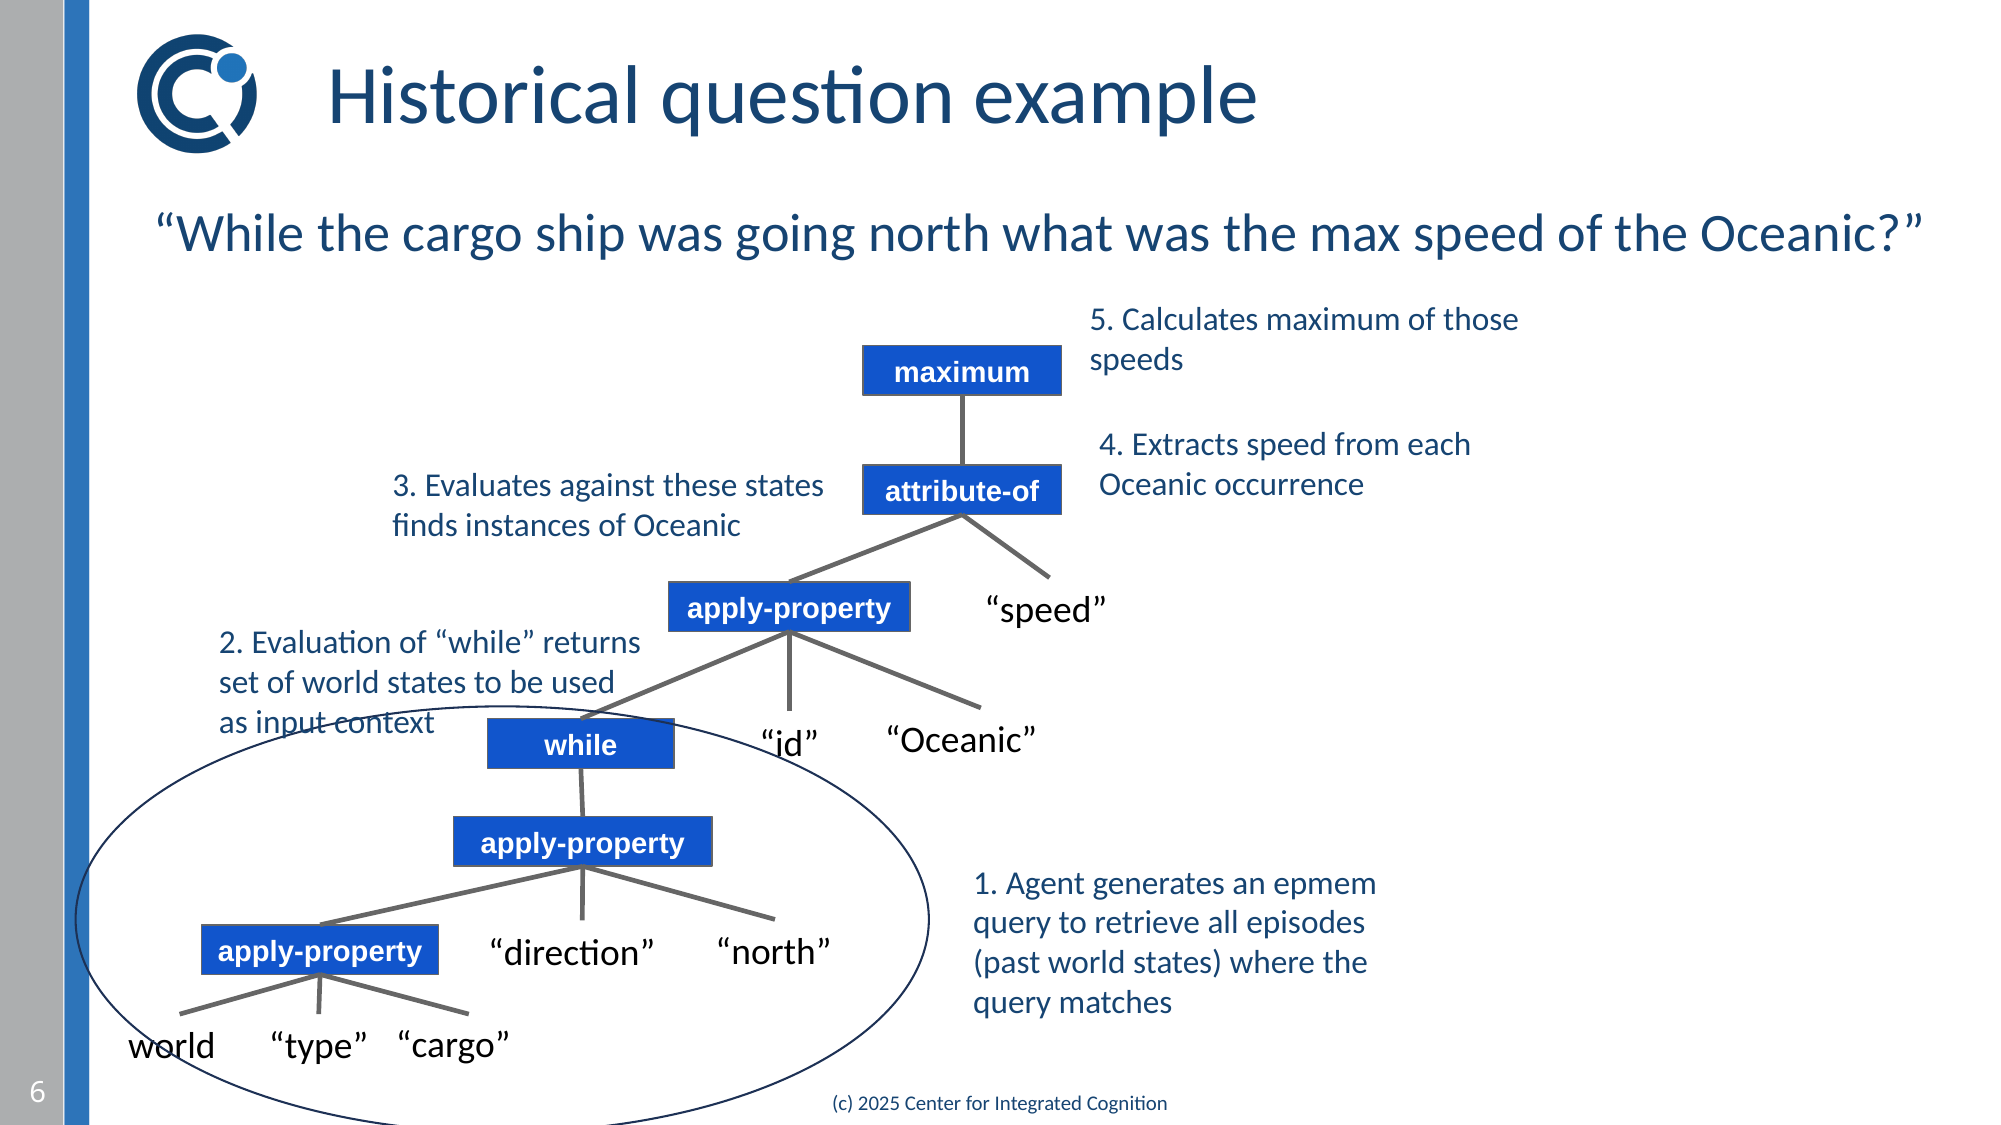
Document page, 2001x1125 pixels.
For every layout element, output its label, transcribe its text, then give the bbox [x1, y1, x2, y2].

text_box apply-property [668, 581, 910, 631]
title Historical question example [312, 16, 1936, 176]
text_box 5. Calculates maximum of those speeds [1074, 289, 1592, 385]
text_box “speed” [969, 577, 1130, 638]
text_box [320, 866, 583, 925]
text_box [789, 631, 981, 708]
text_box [962, 514, 1050, 578]
text_box “id” [722, 711, 856, 771]
text_box [74, 721, 930, 1125]
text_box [580, 631, 790, 719]
text_box attribute-of [862, 464, 1062, 515]
slide_number 6 [0, 1062, 62, 1123]
text_box 3. Evaluates against these states finds instances of Oceanic [377, 456, 841, 551]
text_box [789, 514, 963, 582]
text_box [321, 974, 469, 1015]
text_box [179, 974, 318, 1015]
text_box maximum [862, 345, 1062, 396]
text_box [583, 866, 776, 920]
text_box 4. Extracts speed from each Oceanic occurrence [1084, 415, 1548, 510]
list “While the cargo ship was going north what was the max speed of the Oceanic?” [138, 196, 1961, 370]
picture [122, 25, 279, 167]
footer (c) 2025 Center for Integrated Cognition [662, 1083, 1338, 1121]
text_box world [113, 1014, 204, 1074]
text_box 1. Agent generates an epmem query to retrieve all episodes (past world states) where the query matches [958, 853, 1422, 1028]
text_box “Oceanic” [869, 707, 1092, 768]
text_box 2. Evaluation of “while” returns set of world states to be used as input context [204, 613, 667, 748]
